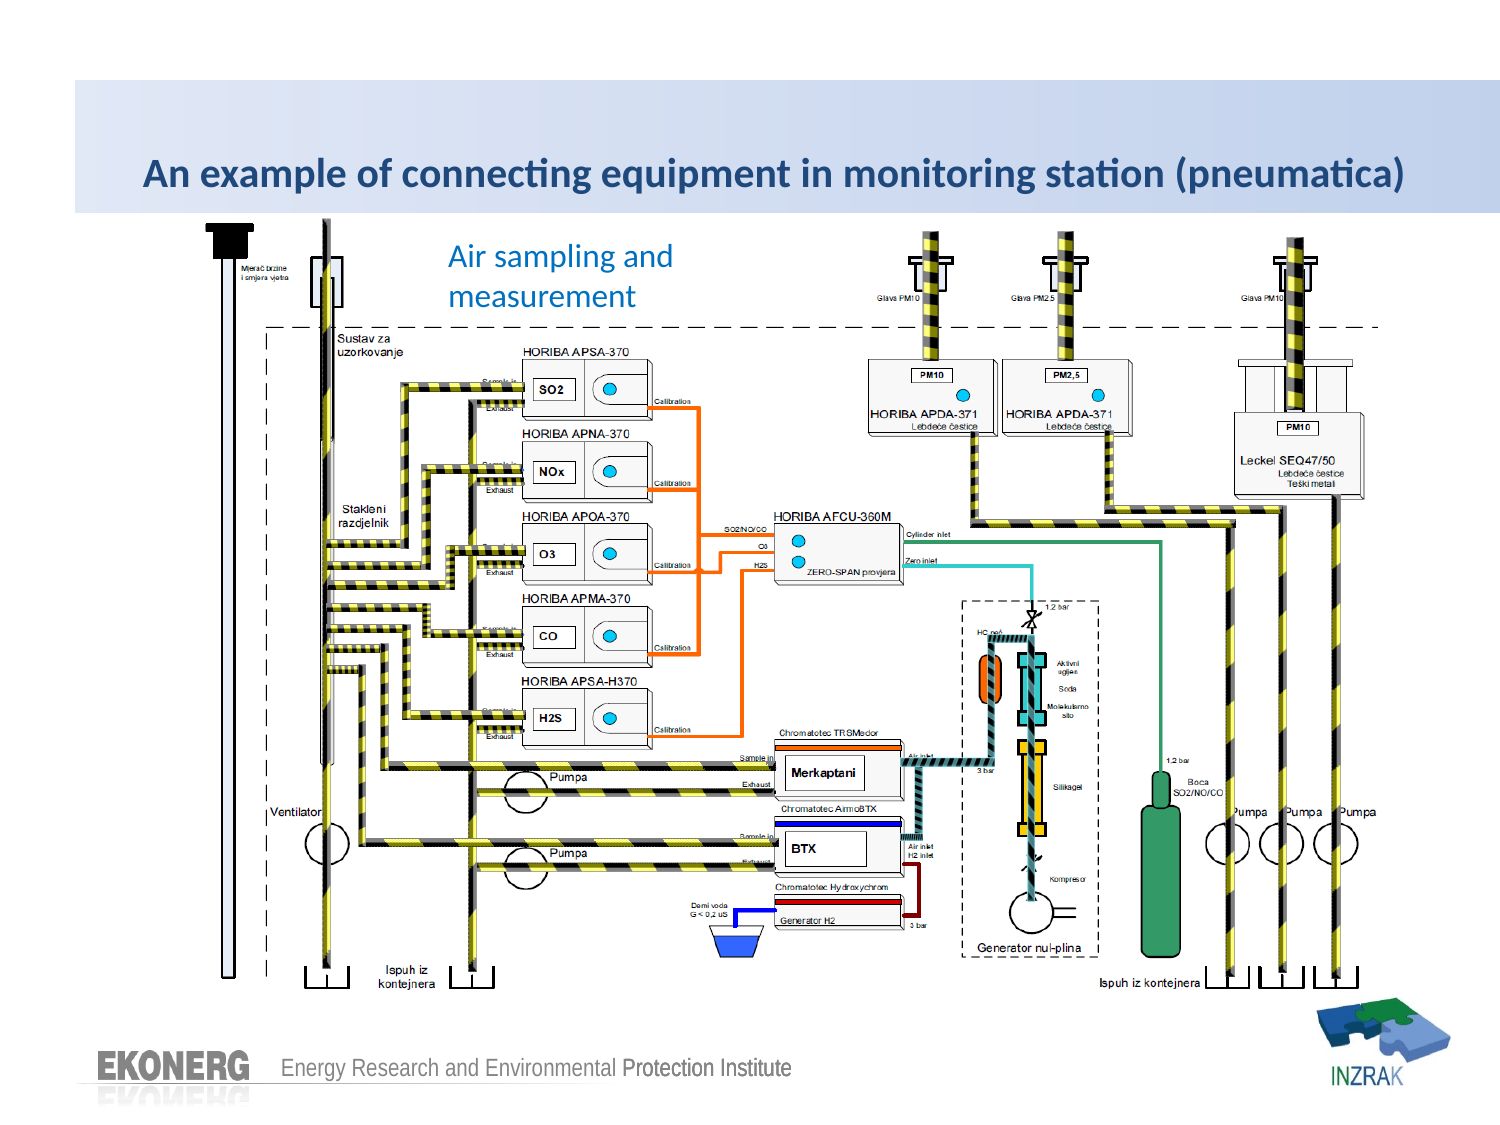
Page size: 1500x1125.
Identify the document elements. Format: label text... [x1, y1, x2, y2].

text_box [72, 1043, 812, 1112]
title An example of connecting equipment in monitoring station (pneumatica) [75, 80, 1500, 213]
picture [1315, 996, 1451, 1093]
text_box [84, 1026, 837, 1102]
picture [0, 219, 1500, 995]
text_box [61, 1038, 812, 1112]
